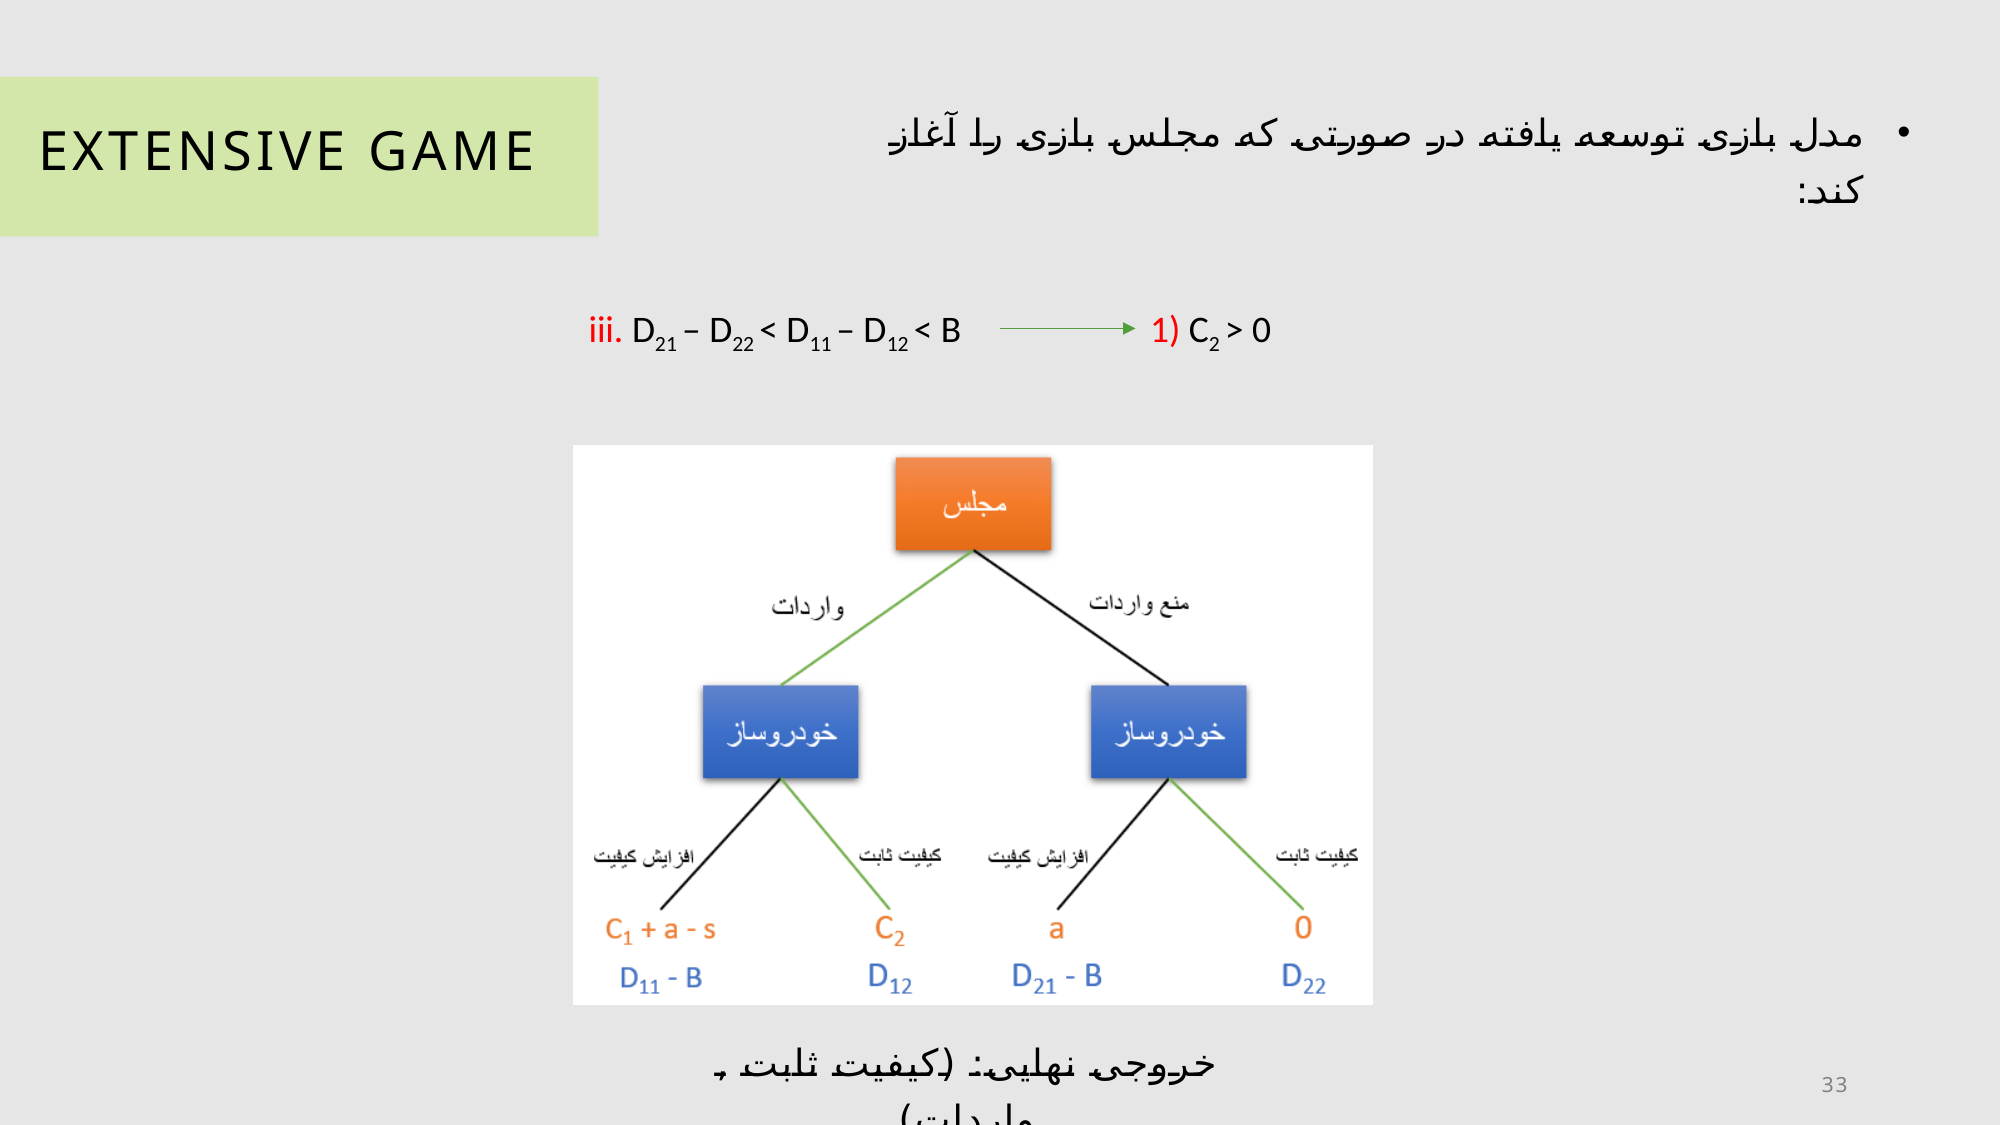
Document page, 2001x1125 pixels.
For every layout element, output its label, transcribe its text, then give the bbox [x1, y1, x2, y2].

text_box 1) C2 > 0 [1135, 293, 1373, 364]
picture [573, 445, 1373, 1005]
title Extensive game [23, 75, 597, 234]
slide_number 33 [1412, 1068, 1863, 1103]
text_box خروجی نهایی: (کیفیت ثابت , واردات) [650, 1020, 1283, 1103]
text_box مدل بازی توسعه یافته در صورتی که مجلس بازی را آغاز کند: [838, 75, 1926, 234]
text_box iii. D21 – D22 < D11 – D12 < B [573, 293, 1000, 364]
